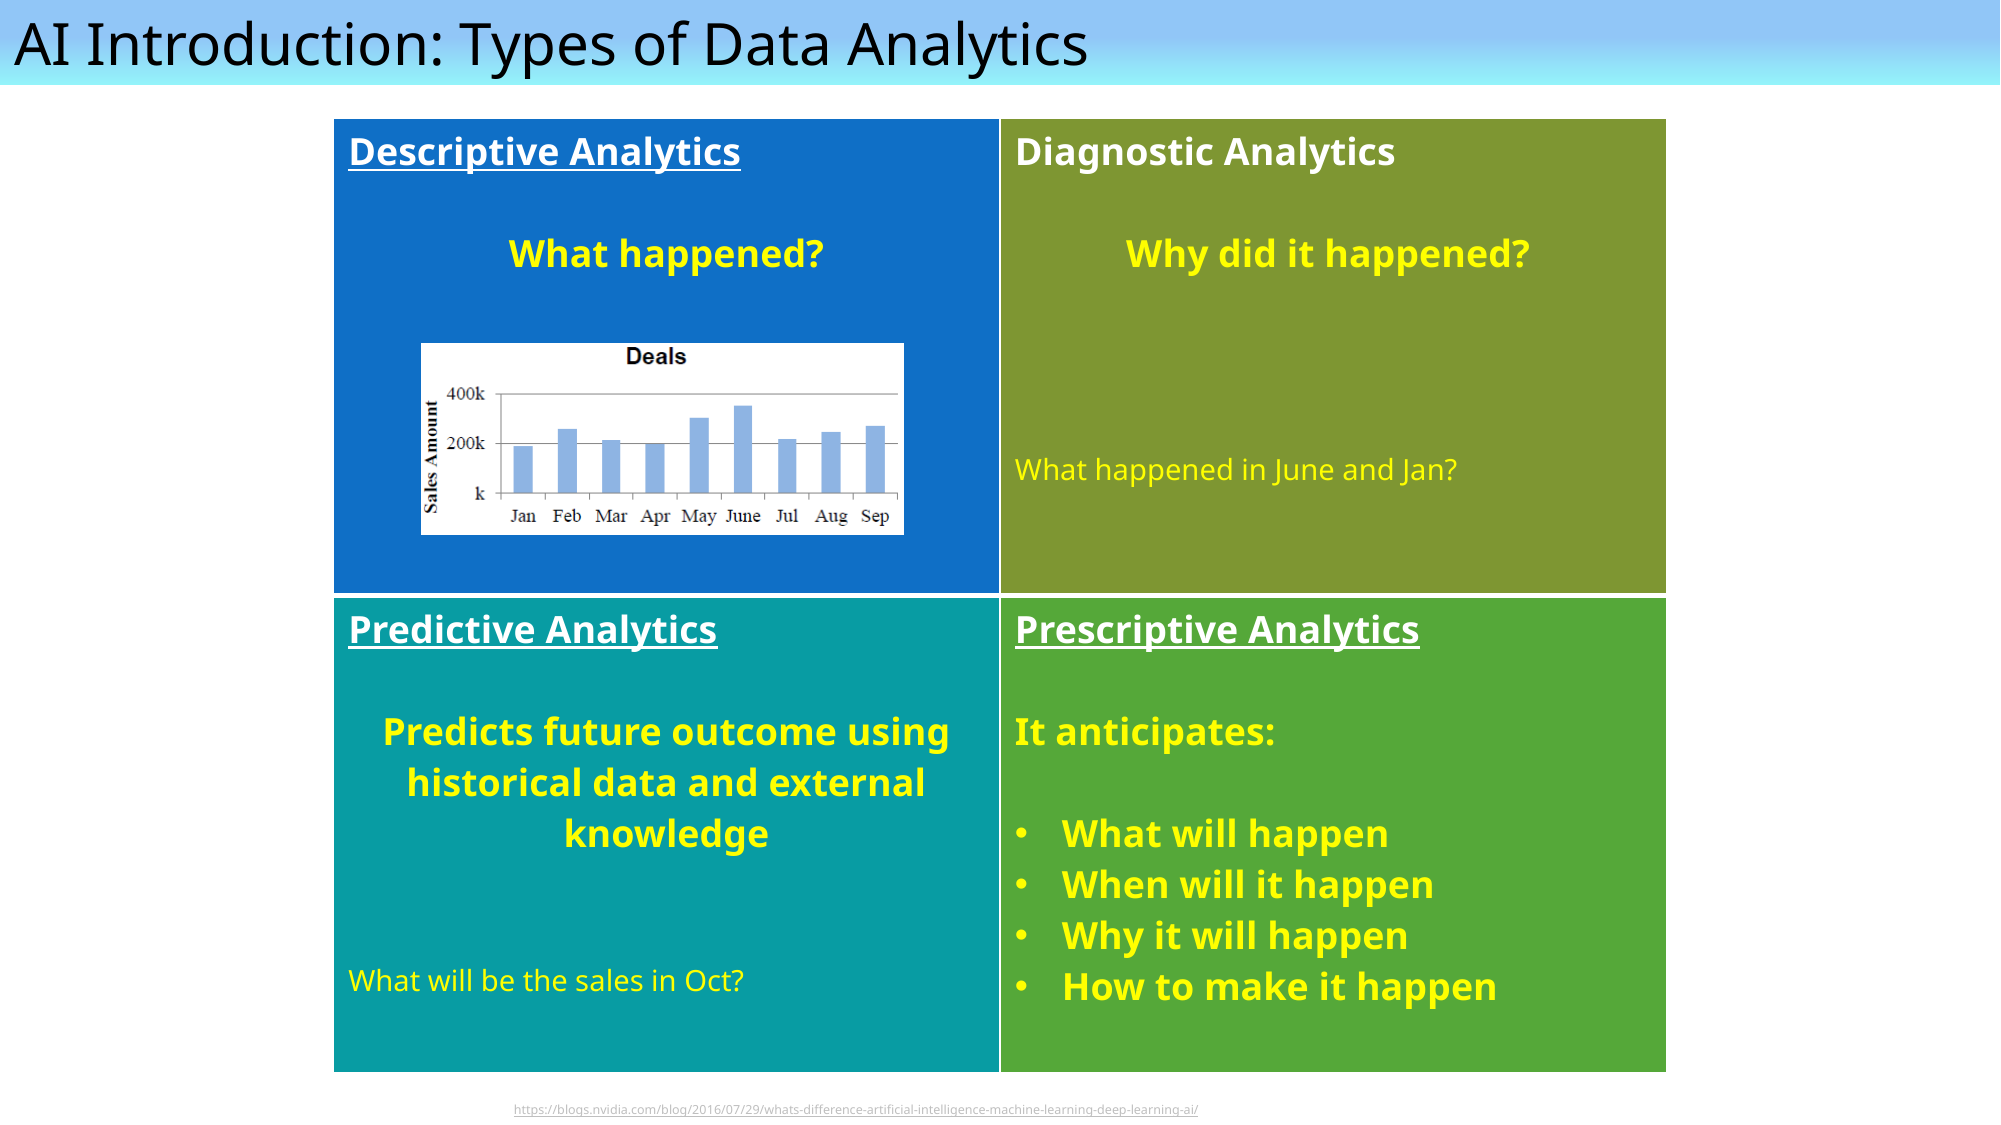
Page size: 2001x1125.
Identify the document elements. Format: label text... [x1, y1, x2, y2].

table_header Diagnostic Analytics Why did it happened? What happened in June and Jan? [1001, 119, 1666, 593]
text_box https://blogs.nvidia.com/blog/2016/07/29/whats-difference-artificial-intelligence-machine-learning-deep-learning-ai/ [499, 1094, 1500, 1125]
text_box AI Introduction: Types of Data Analytics [0, 0, 2000, 85]
table_cell Prescriptive Analytics It anticipates: What will happen When will it happen Why it will happen How to make it happen [1001, 598, 1666, 1072]
table_header Descriptive Analytics What happened? [334, 119, 999, 593]
picture [421, 343, 904, 535]
table_cell Predictive Analytics Predicts future outcome using historical data and external knowledge What will be the sales in Oct? [334, 598, 999, 1072]
